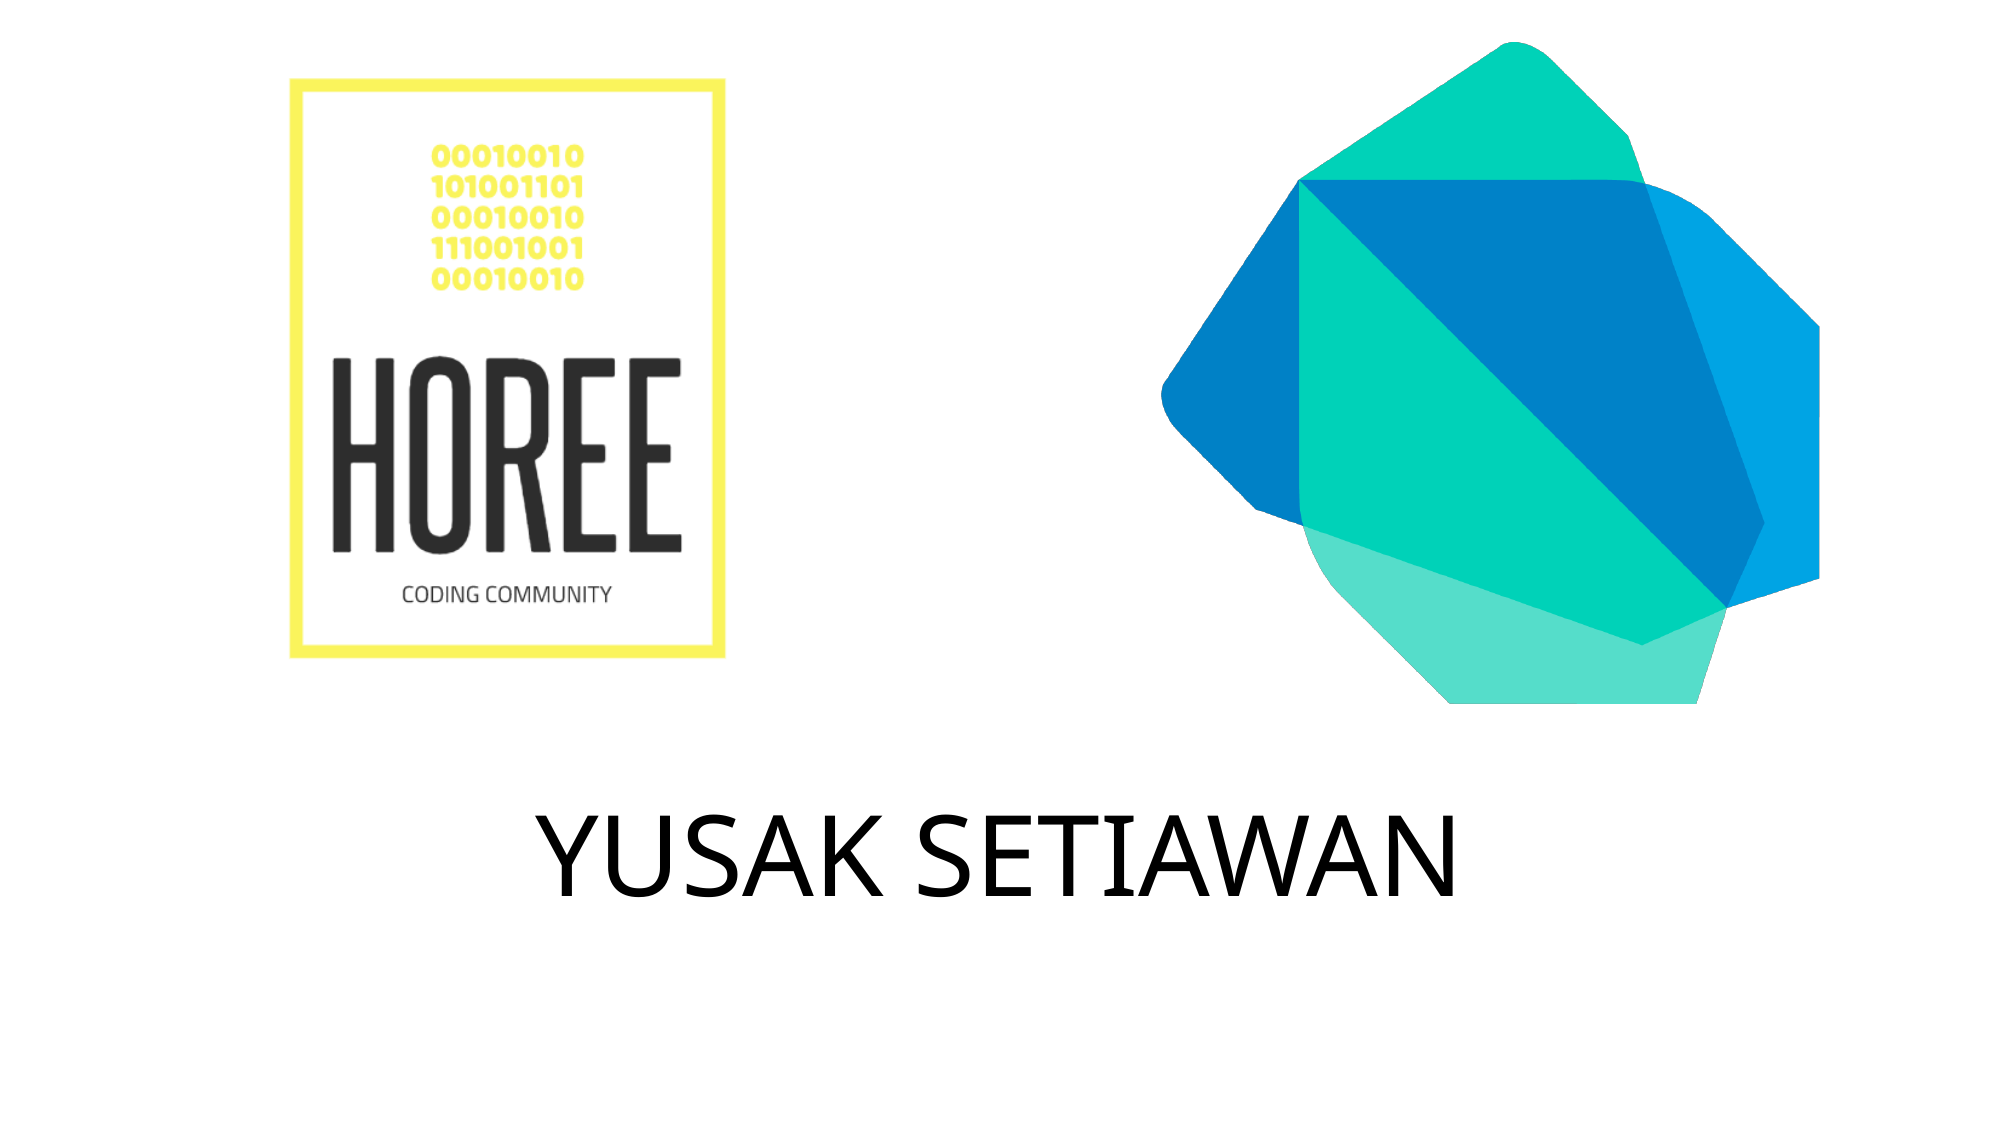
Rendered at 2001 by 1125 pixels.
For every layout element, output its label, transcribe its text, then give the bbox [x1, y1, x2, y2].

text_box YUSAK SETIAWAN [138, 731, 1862, 929]
picture [254, 42, 765, 704]
picture [1159, 42, 1821, 704]
